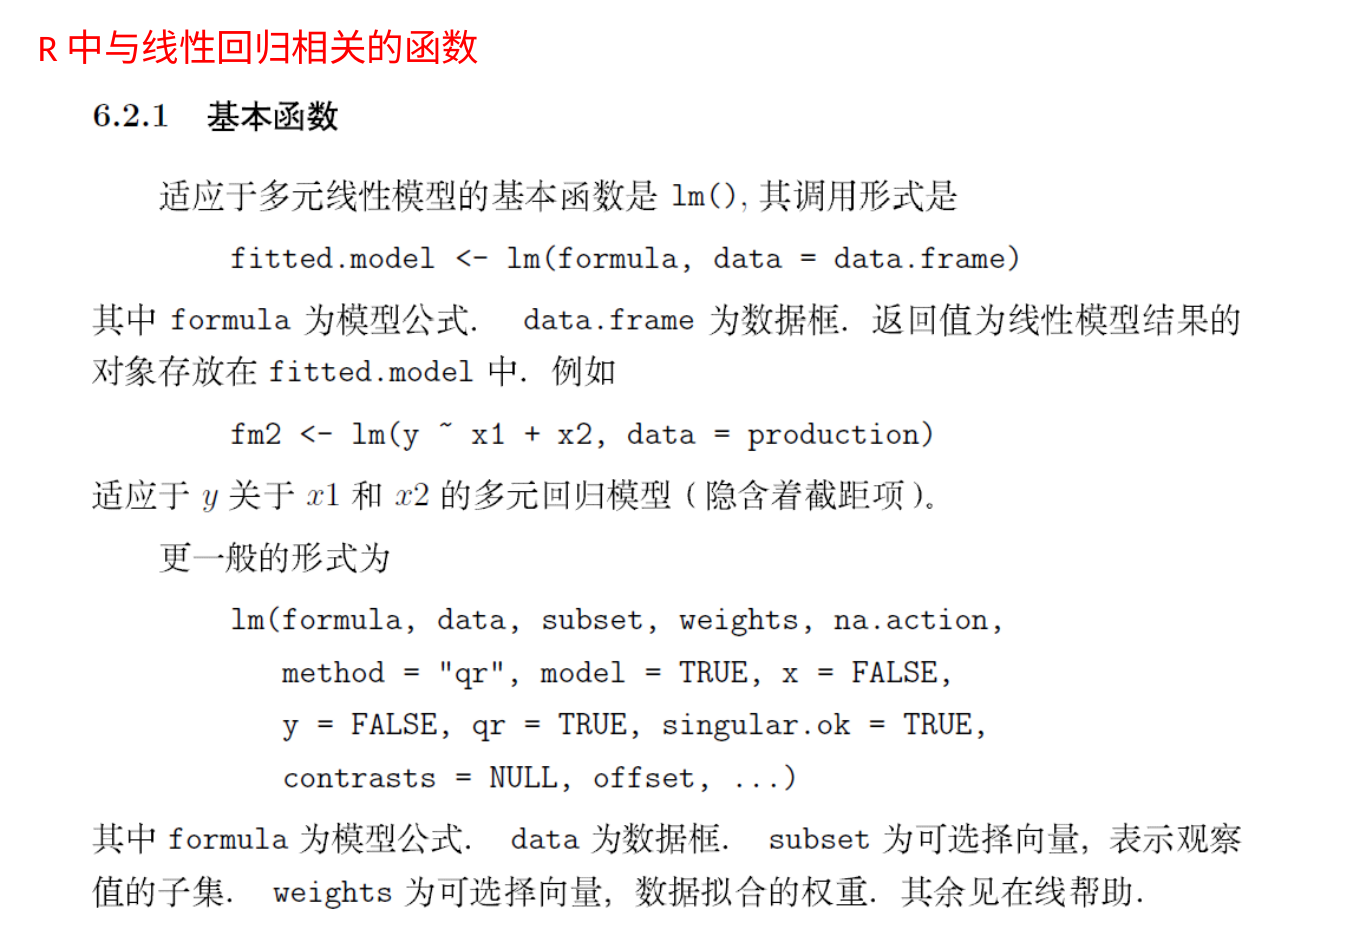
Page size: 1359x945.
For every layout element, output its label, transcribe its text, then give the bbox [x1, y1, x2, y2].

picture [78, 91, 1248, 923]
text_box R中与线性回归相关的函数 [22, 16, 495, 76]
